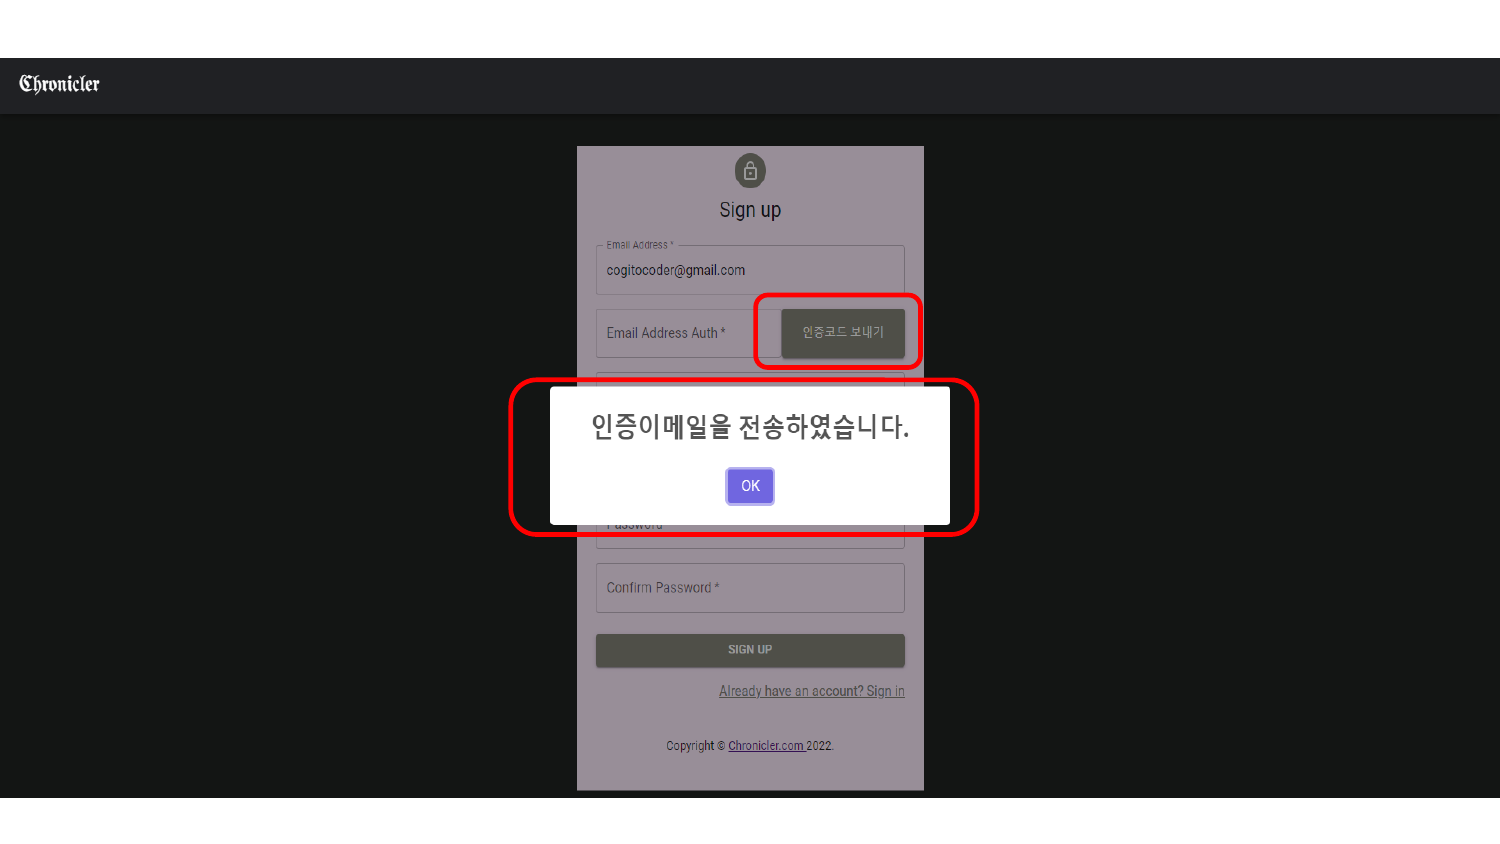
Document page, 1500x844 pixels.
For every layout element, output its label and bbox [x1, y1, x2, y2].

picture [0, 57, 1500, 798]
